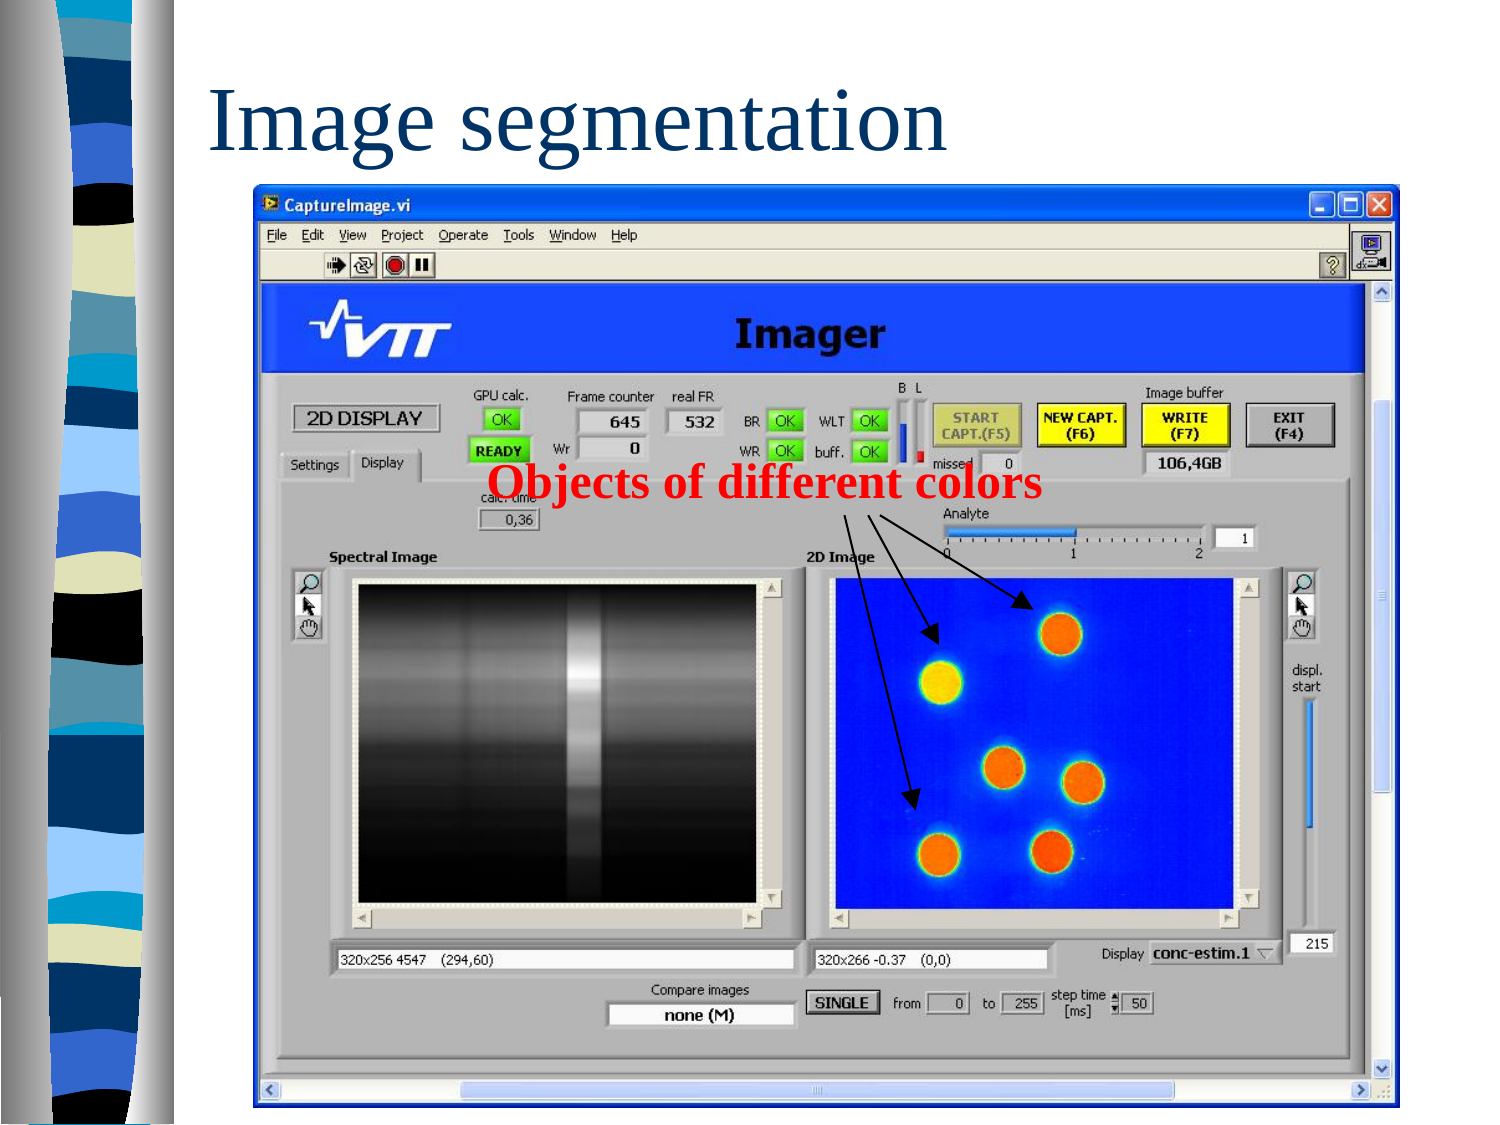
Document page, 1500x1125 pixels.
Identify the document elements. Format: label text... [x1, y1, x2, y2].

title Image segmentation [192, 74, 1468, 263]
picture [253, 184, 1400, 1109]
